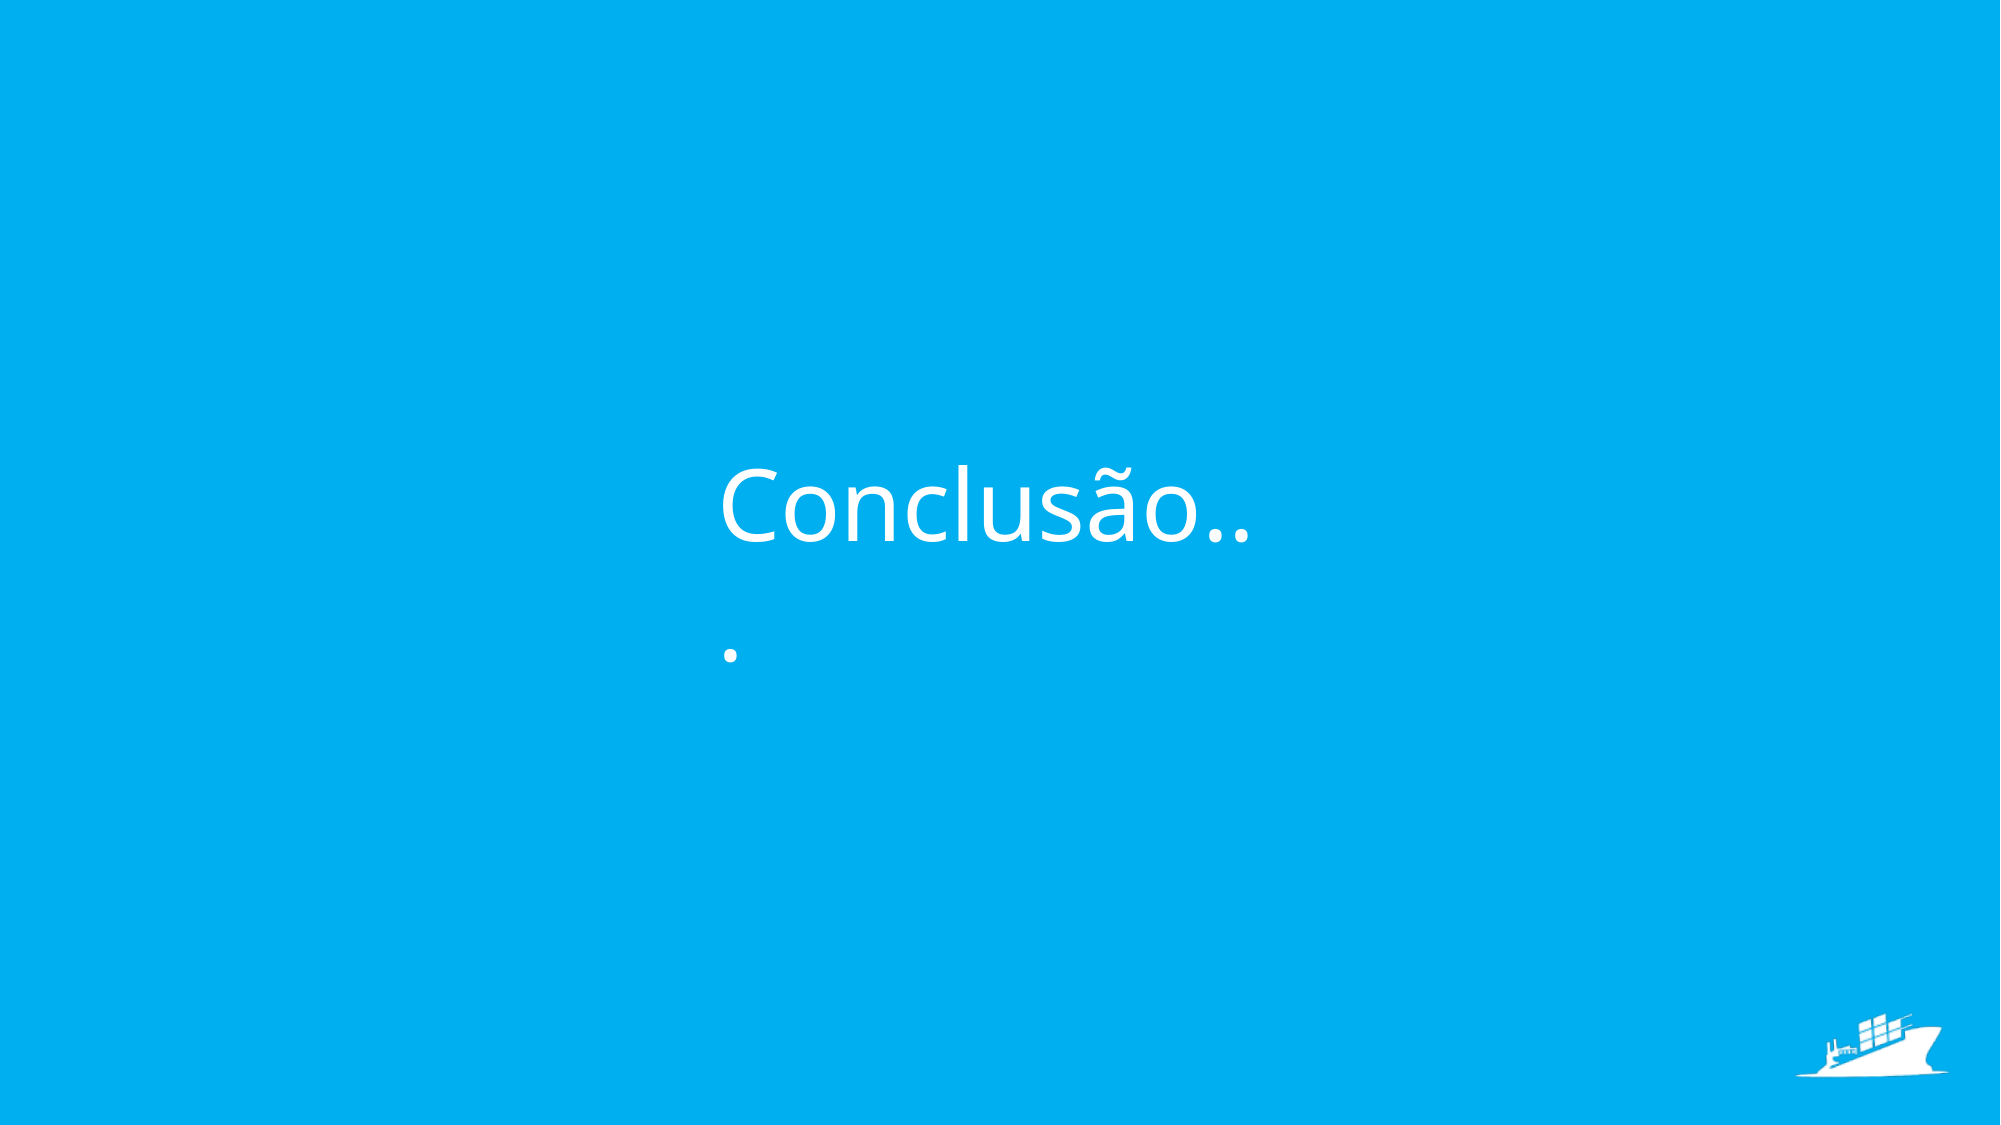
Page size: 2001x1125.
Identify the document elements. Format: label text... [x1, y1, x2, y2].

picture [1798, 1027, 1946, 1077]
picture [1859, 1015, 1903, 1051]
text_box Conclusão... [702, 433, 1298, 689]
